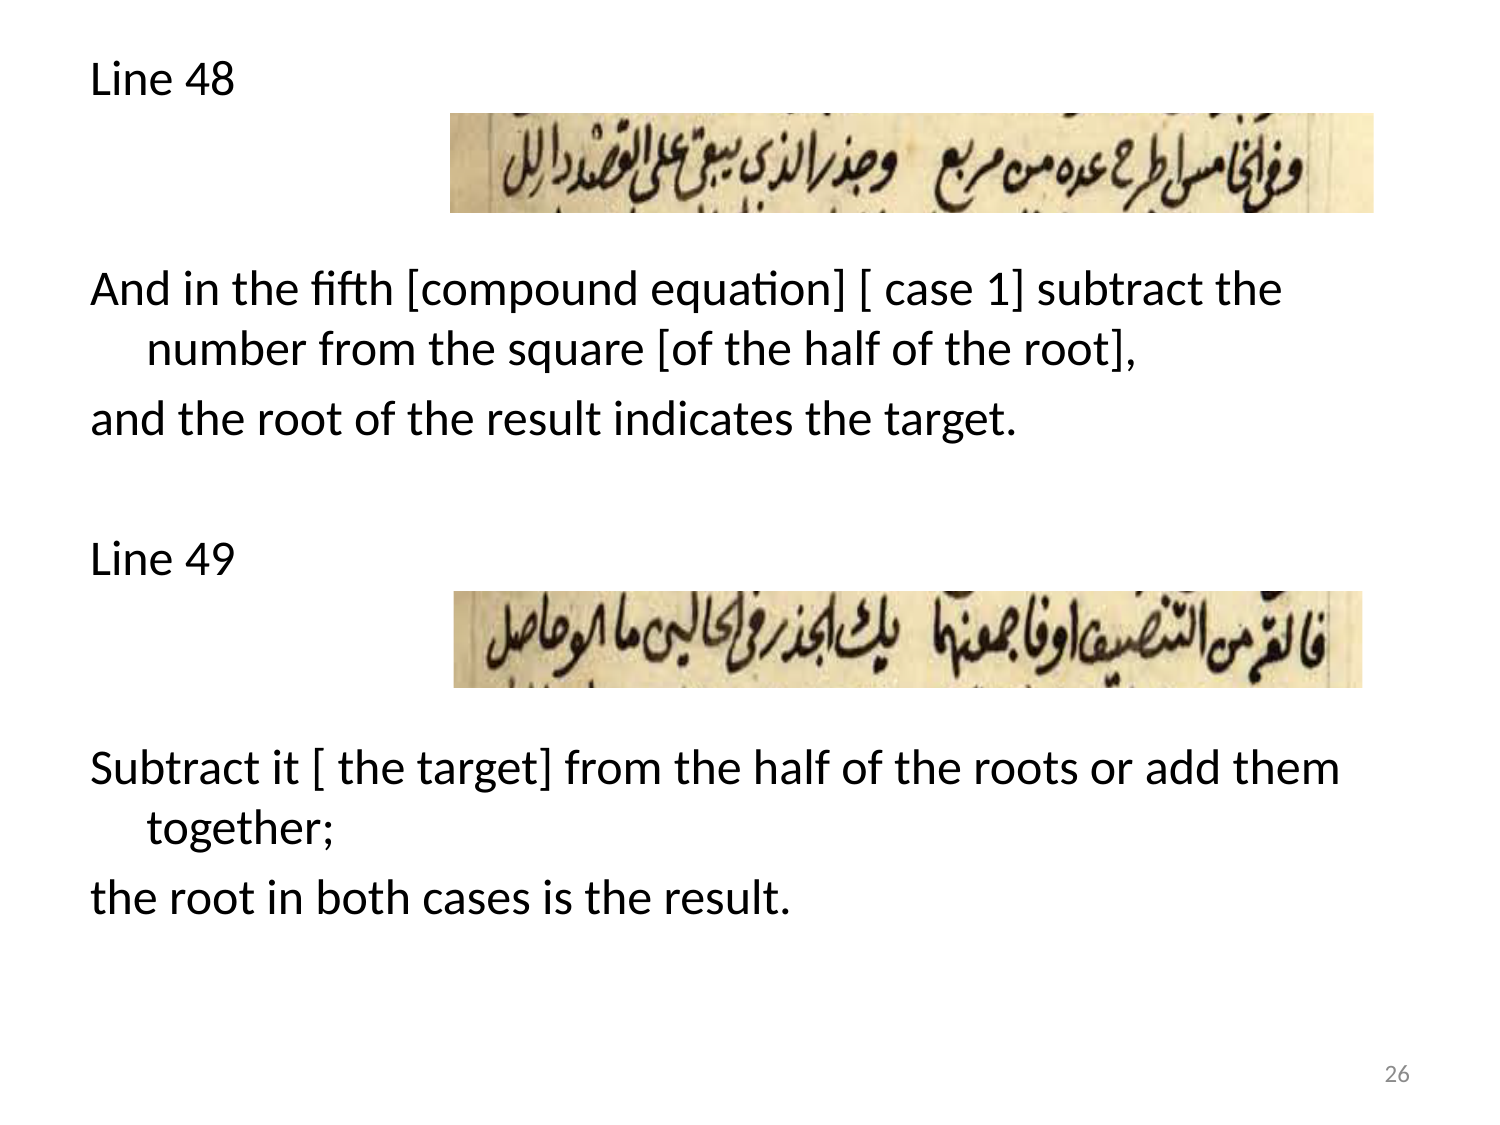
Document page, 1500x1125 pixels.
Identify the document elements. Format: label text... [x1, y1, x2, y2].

picture [449, 112, 1374, 213]
slide_number 26 [1074, 1042, 1425, 1103]
picture [453, 591, 1363, 688]
list Line 48 And in the fifth [compound equation] [ case 1] subtract the number from the square [of the half of the root], and the root of the result indicates the target. Line 49 Subtract it [ the target] from the half of the roots or add them together; the root in both cases is the result. [75, 37, 1425, 1075]
